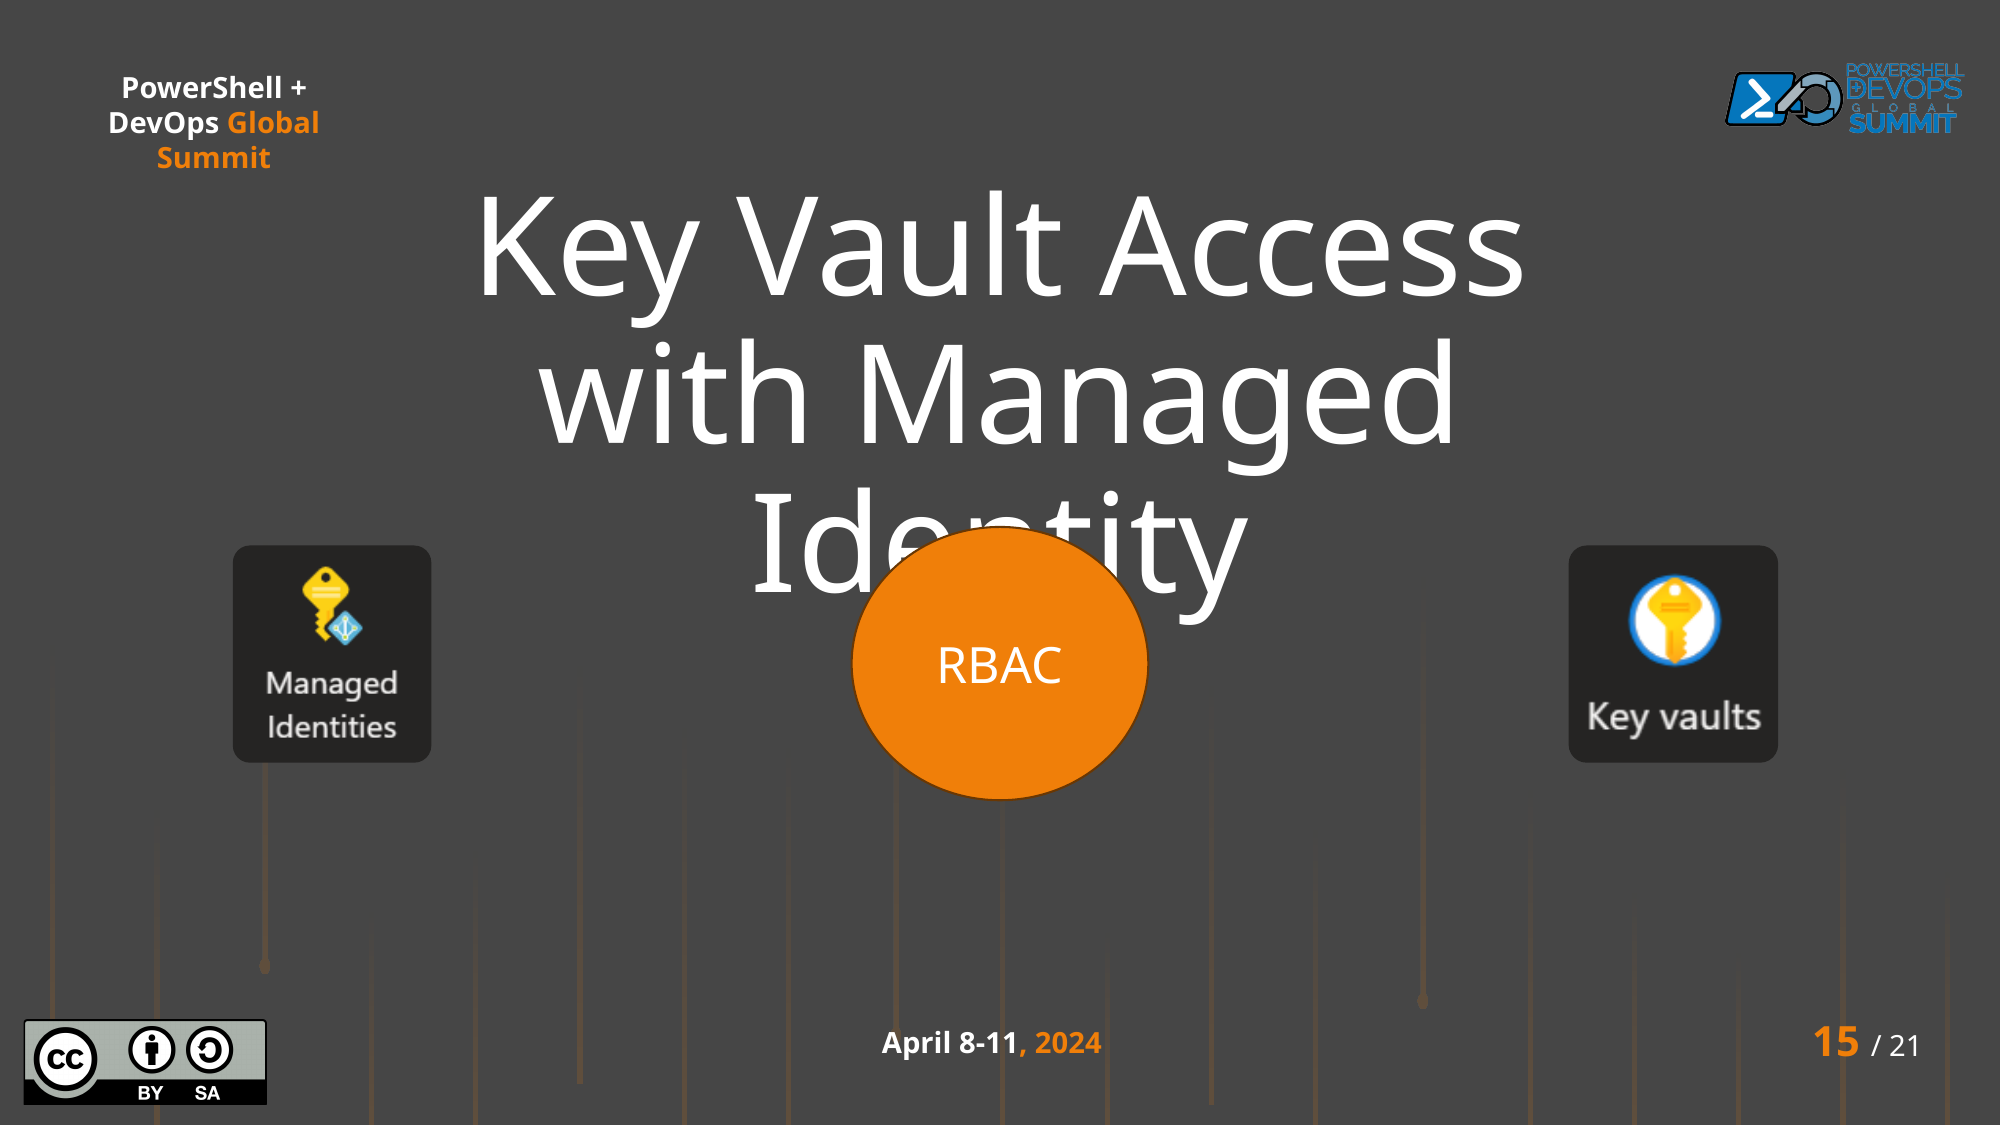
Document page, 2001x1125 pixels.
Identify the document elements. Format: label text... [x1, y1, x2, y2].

picture [23, 1019, 267, 1105]
text_box RBAC [850, 525, 1150, 802]
picture [232, 545, 432, 763]
title Key Vault Access with Managed Identity [332, 169, 1668, 387]
picture [1568, 545, 1779, 763]
picture [1725, 61, 1965, 139]
